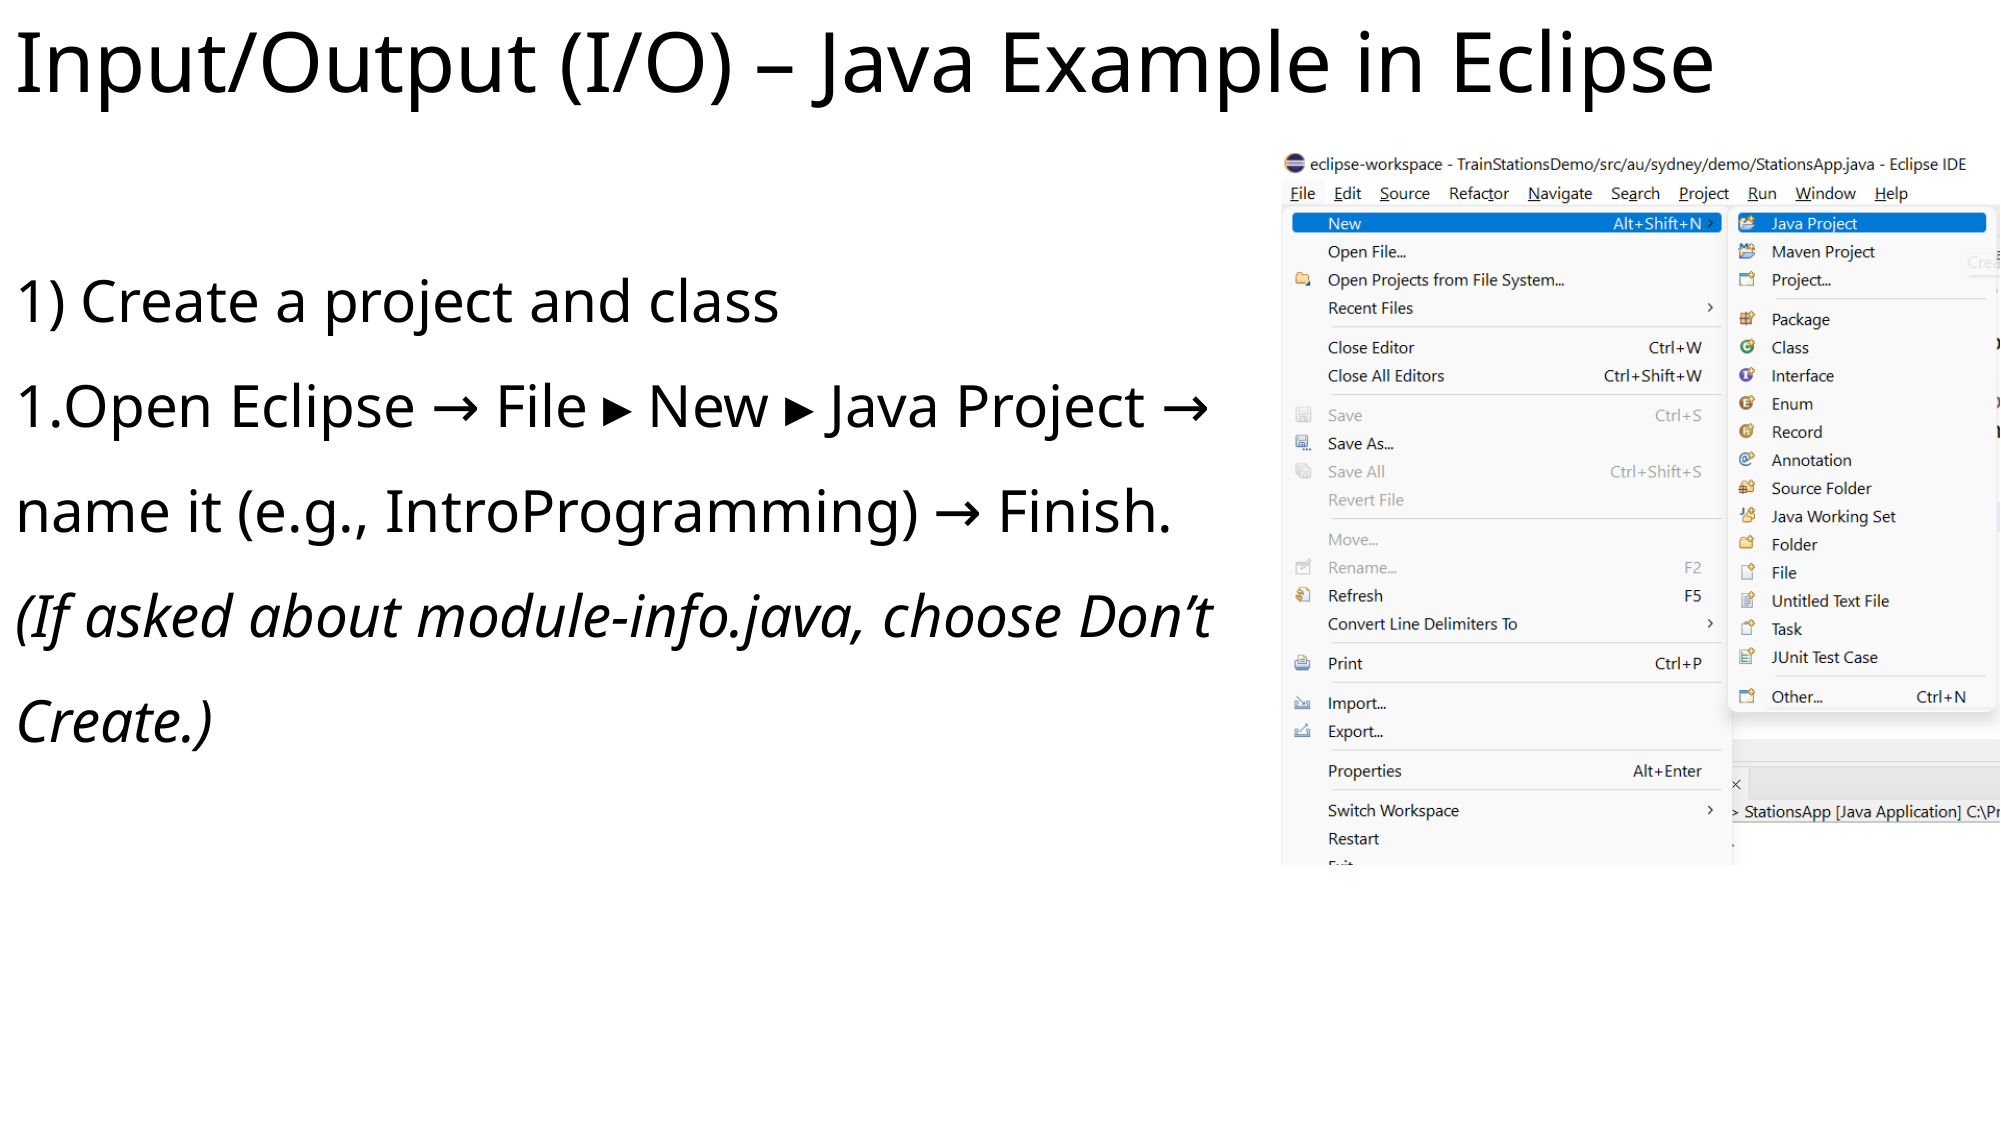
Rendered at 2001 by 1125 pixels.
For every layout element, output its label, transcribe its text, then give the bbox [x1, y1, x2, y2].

title Input/Output (I/O) – Java Example in Eclipse [0, 0, 2000, 119]
text_box 1) Create a project and class Open Eclipse → File ▸ New ▸ Java Project → name it (e.g., IntroProgramming) → Finish. (If asked about module-info.java, choose Don’t Create.) [0, 221, 1265, 762]
picture [1280, 148, 2000, 866]
